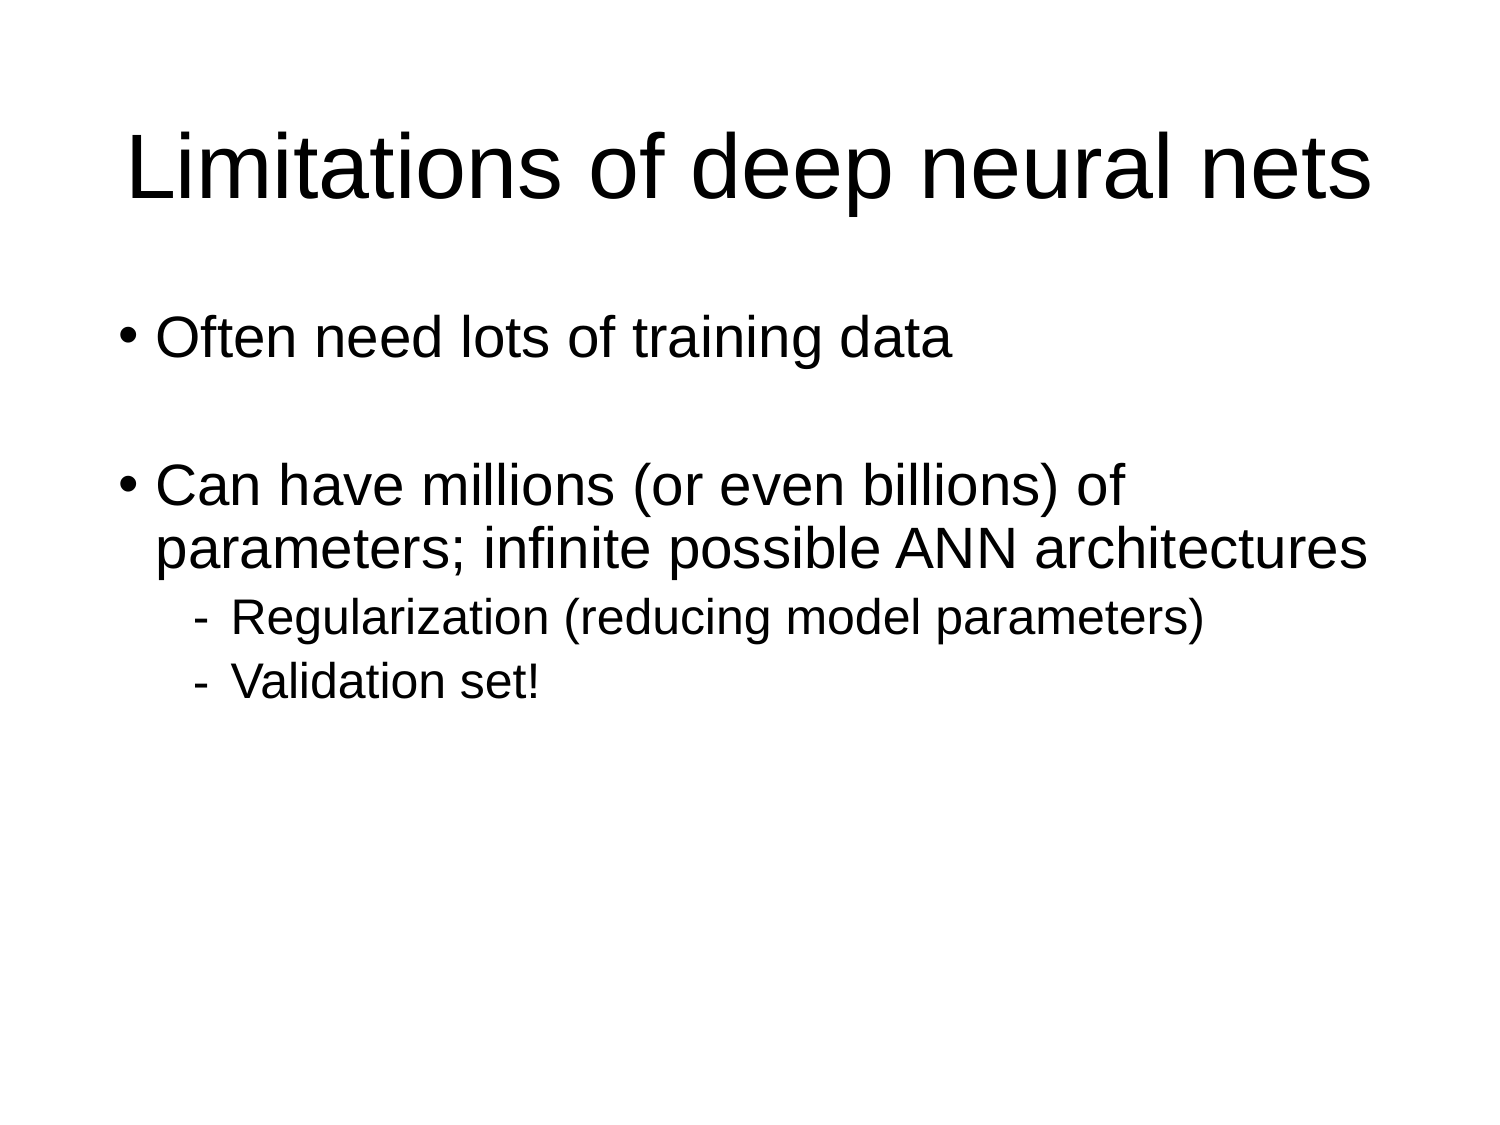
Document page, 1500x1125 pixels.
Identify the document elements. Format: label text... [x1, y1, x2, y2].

list Often need lots of training data Can have millions (or even billions) of parameters; infinite possible ANN architectures Regularization (reducing model parameters) Validation set! [103, 299, 1397, 1014]
title Limitations of deep neural nets [103, 59, 1397, 278]
